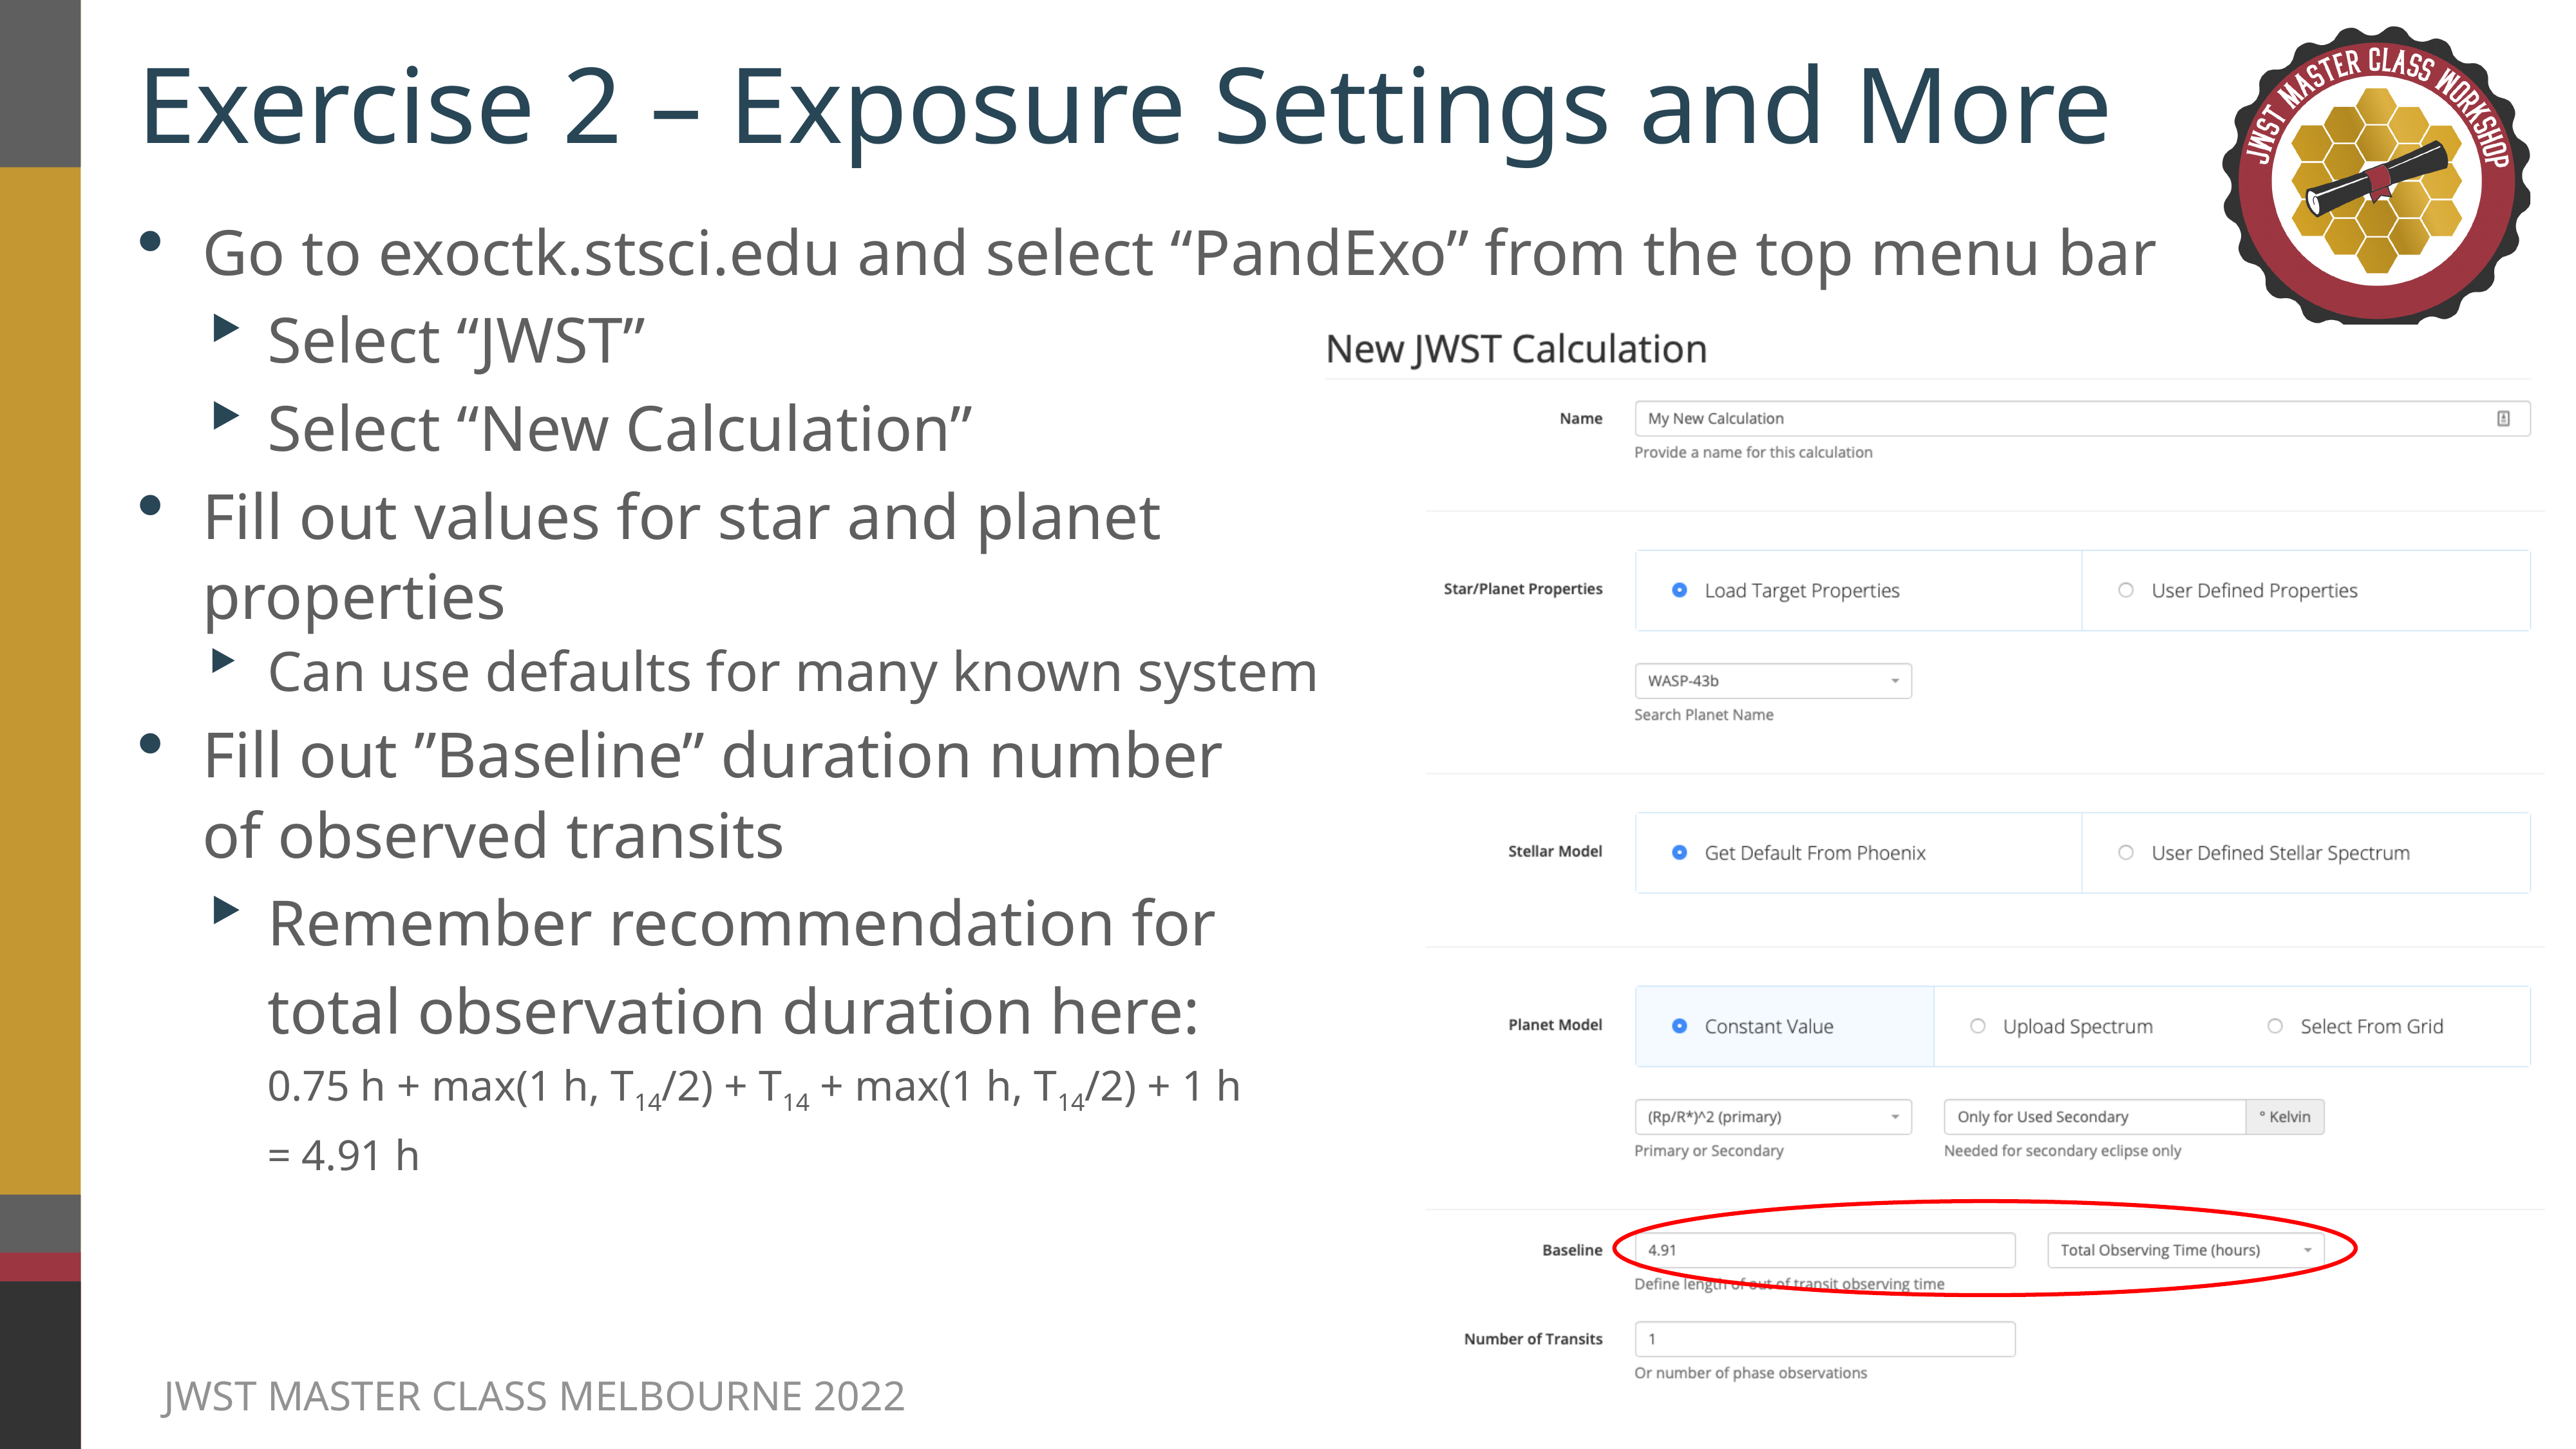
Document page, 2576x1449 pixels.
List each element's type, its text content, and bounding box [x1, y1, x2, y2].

list Go to exoctk.stsci.edu and select “PandExo” from the top menu bar Select “JWST” Select “New Calculation” Fill out values for star and planet properties Can use defaults for many known systems Fill out ”Baseline” duration number of observed transits Remember recommendation for total observation duration here: 0.75 h + max(1 h, T14/2) + T14 + max(1 h, T14/2) + 1 h = 4.91 h [131, 207, 2226, 1247]
title Exercise 2 – Exposure Settings and More [131, 17, 2172, 186]
picture [1320, 26, 2546, 1401]
